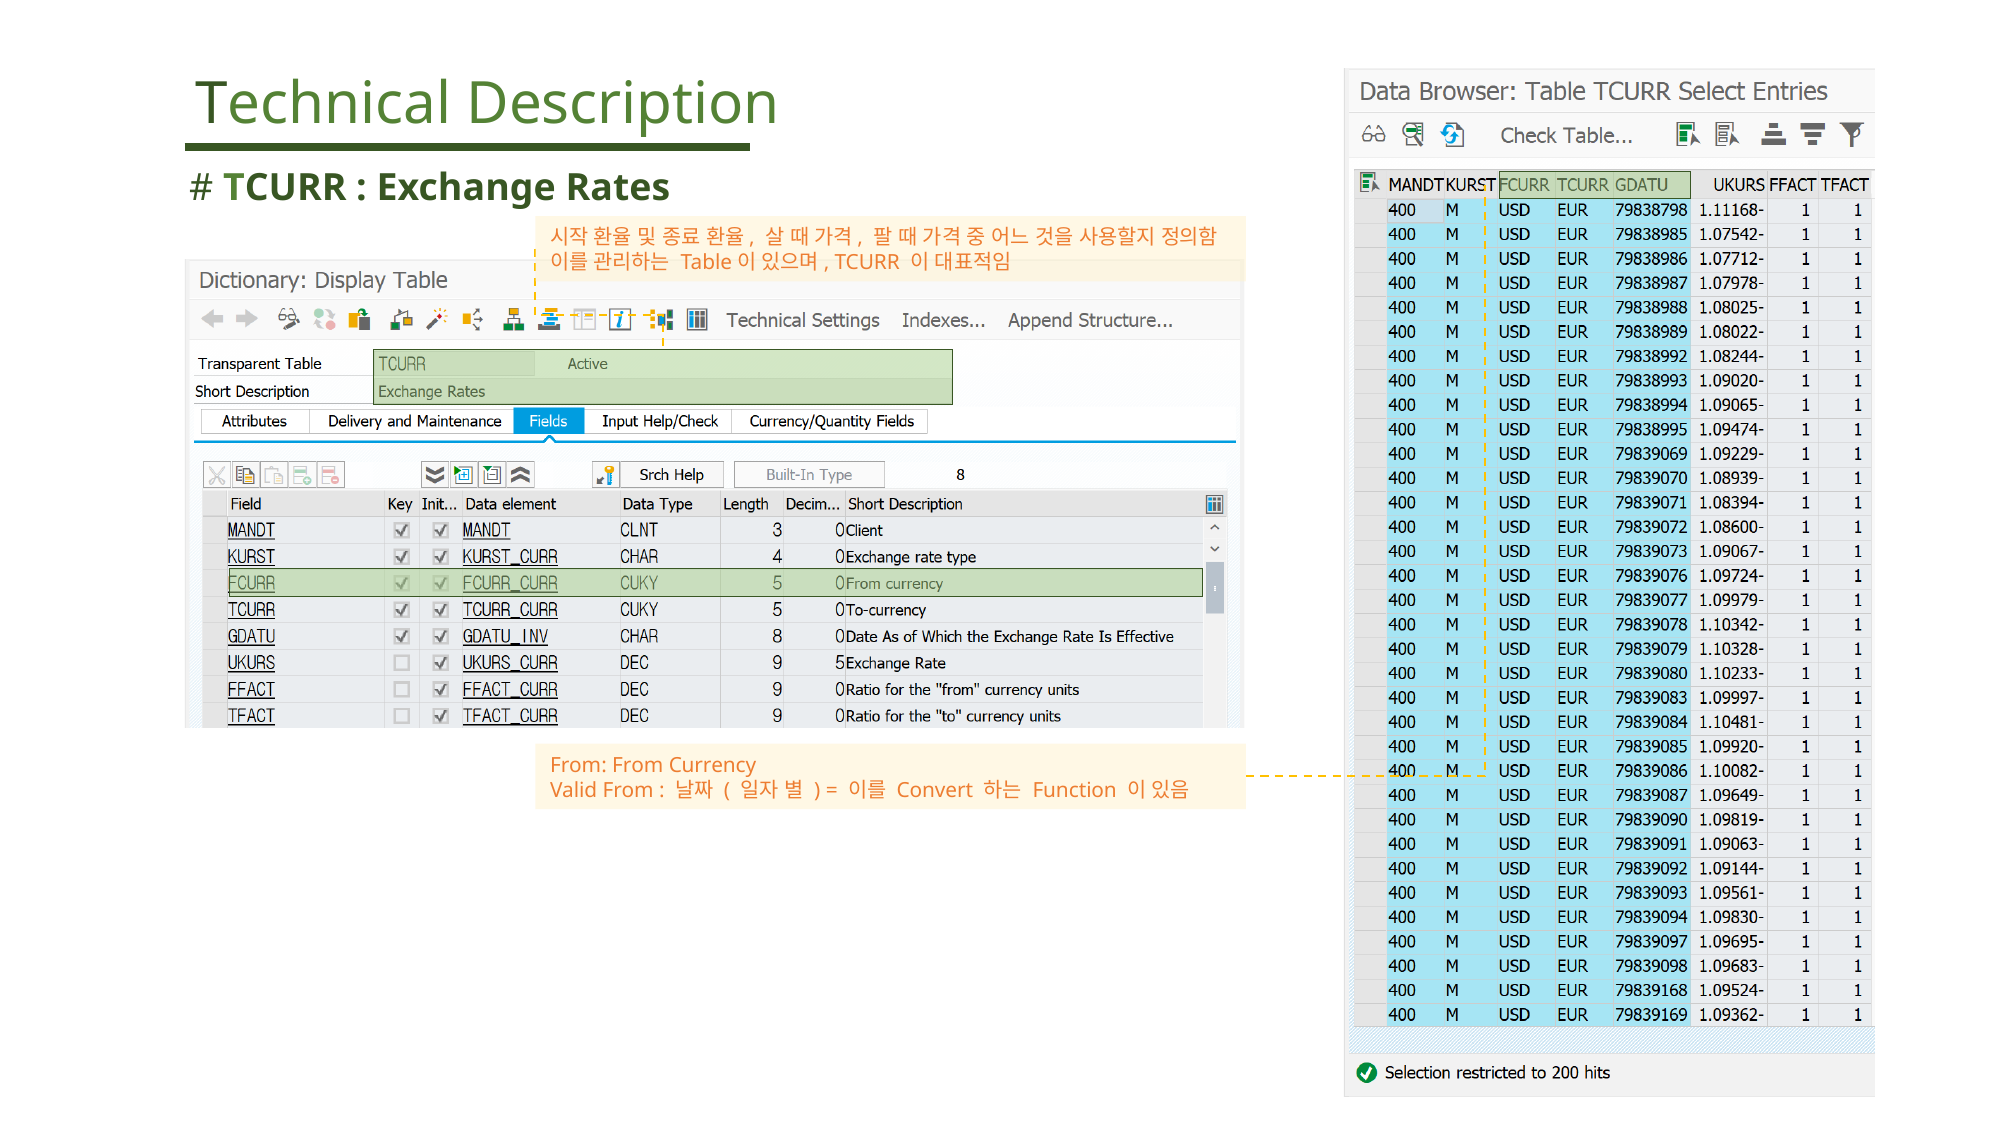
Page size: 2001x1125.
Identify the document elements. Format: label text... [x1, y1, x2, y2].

picture [1343, 68, 1875, 1097]
text_box Technical Description [180, 57, 812, 143]
text_box 시작 환율 및 종료 환율, 살 때 가격, 팔 때 가격 중 어느 것을 사용할지 정의함 이를 관리하는 Table이 있으며, TCURR 이 대표적임 [535, 216, 1245, 259]
picture [184, 259, 1245, 728]
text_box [1245, 184, 1486, 777]
text_box # TCURR : Exchange Rates [174, 155, 849, 216]
text_box From: From Currency Valid From : 날짜 ( 일자 별 ) = 이를 Convert 하는 Function 이 있음 [535, 743, 1246, 810]
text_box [535, 248, 664, 350]
